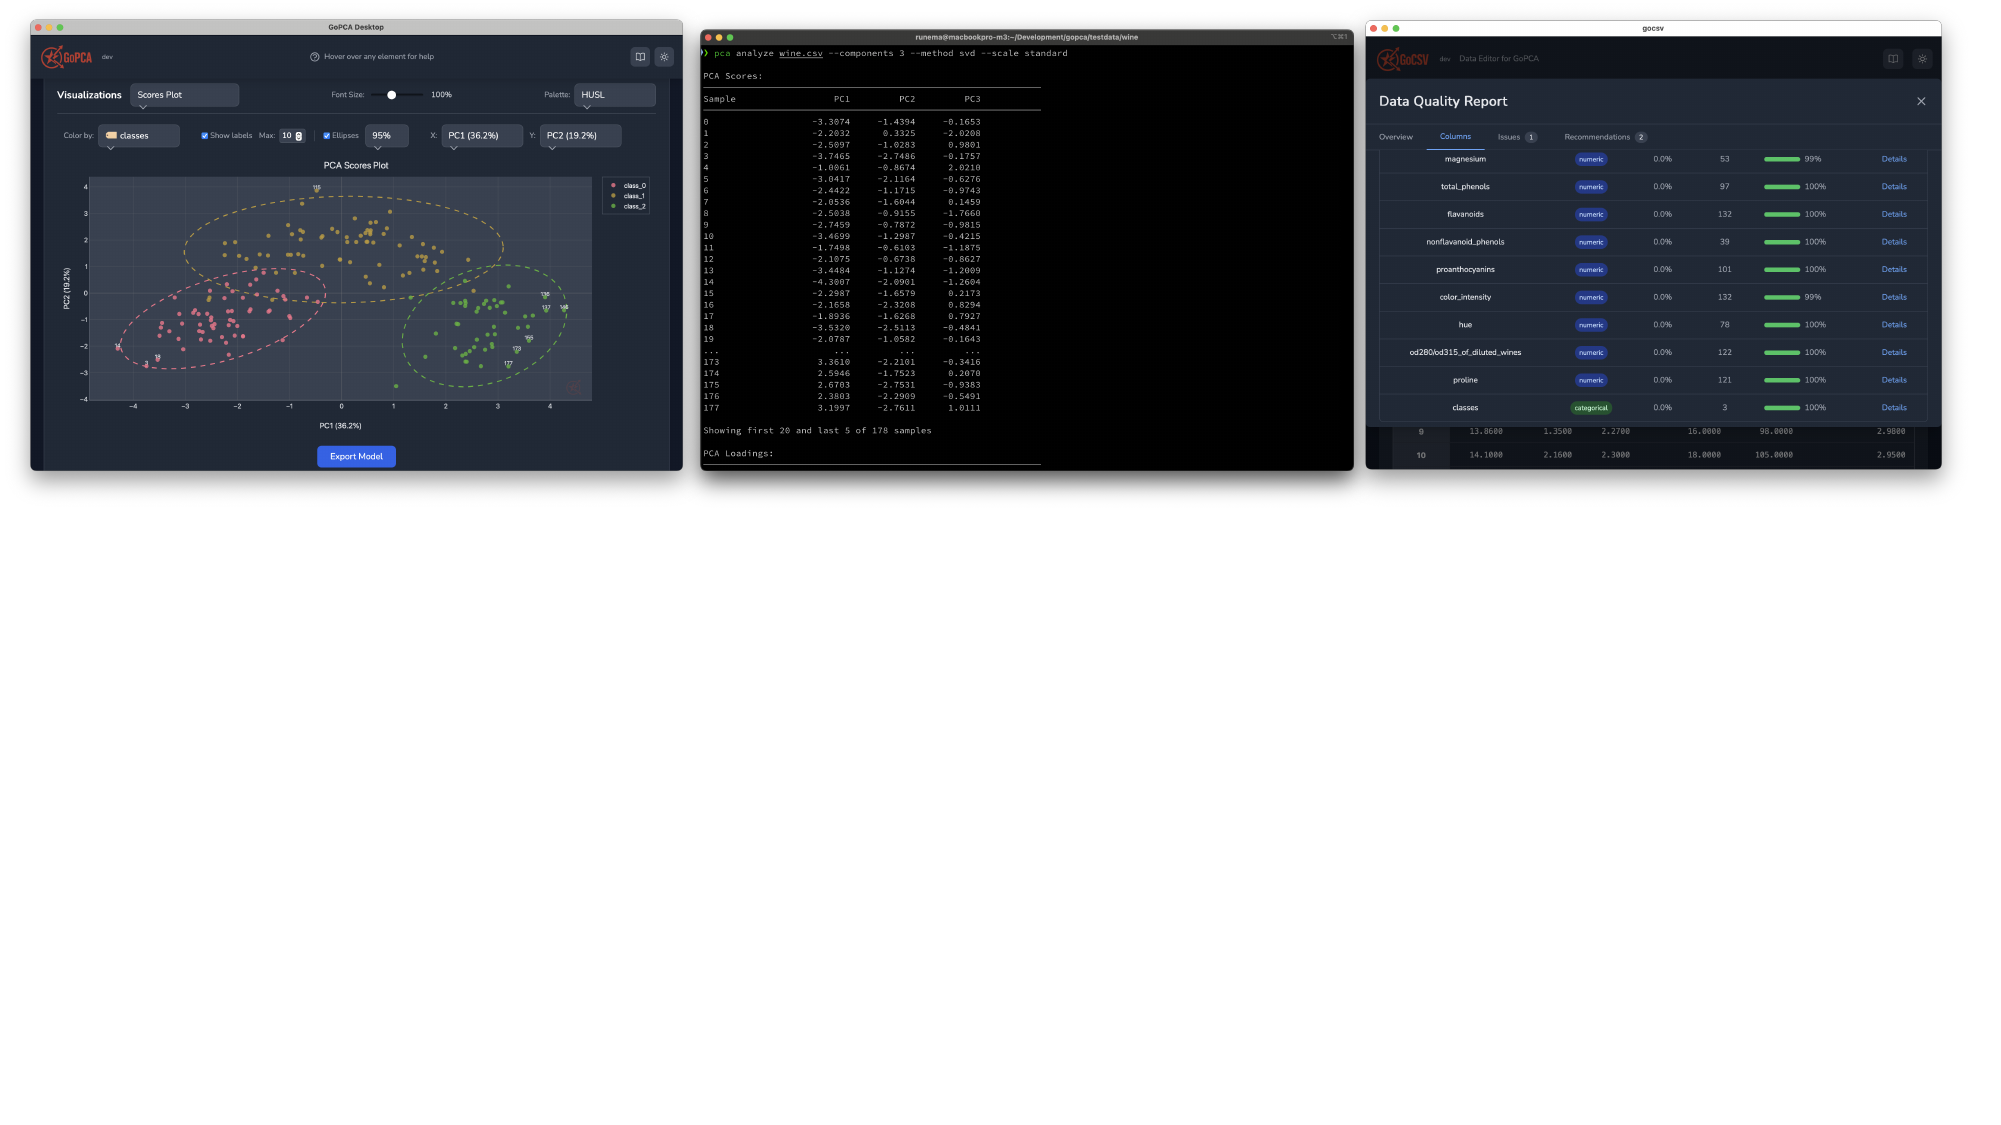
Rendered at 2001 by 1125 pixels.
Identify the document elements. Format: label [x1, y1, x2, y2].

picture [0, 0, 1974, 511]
